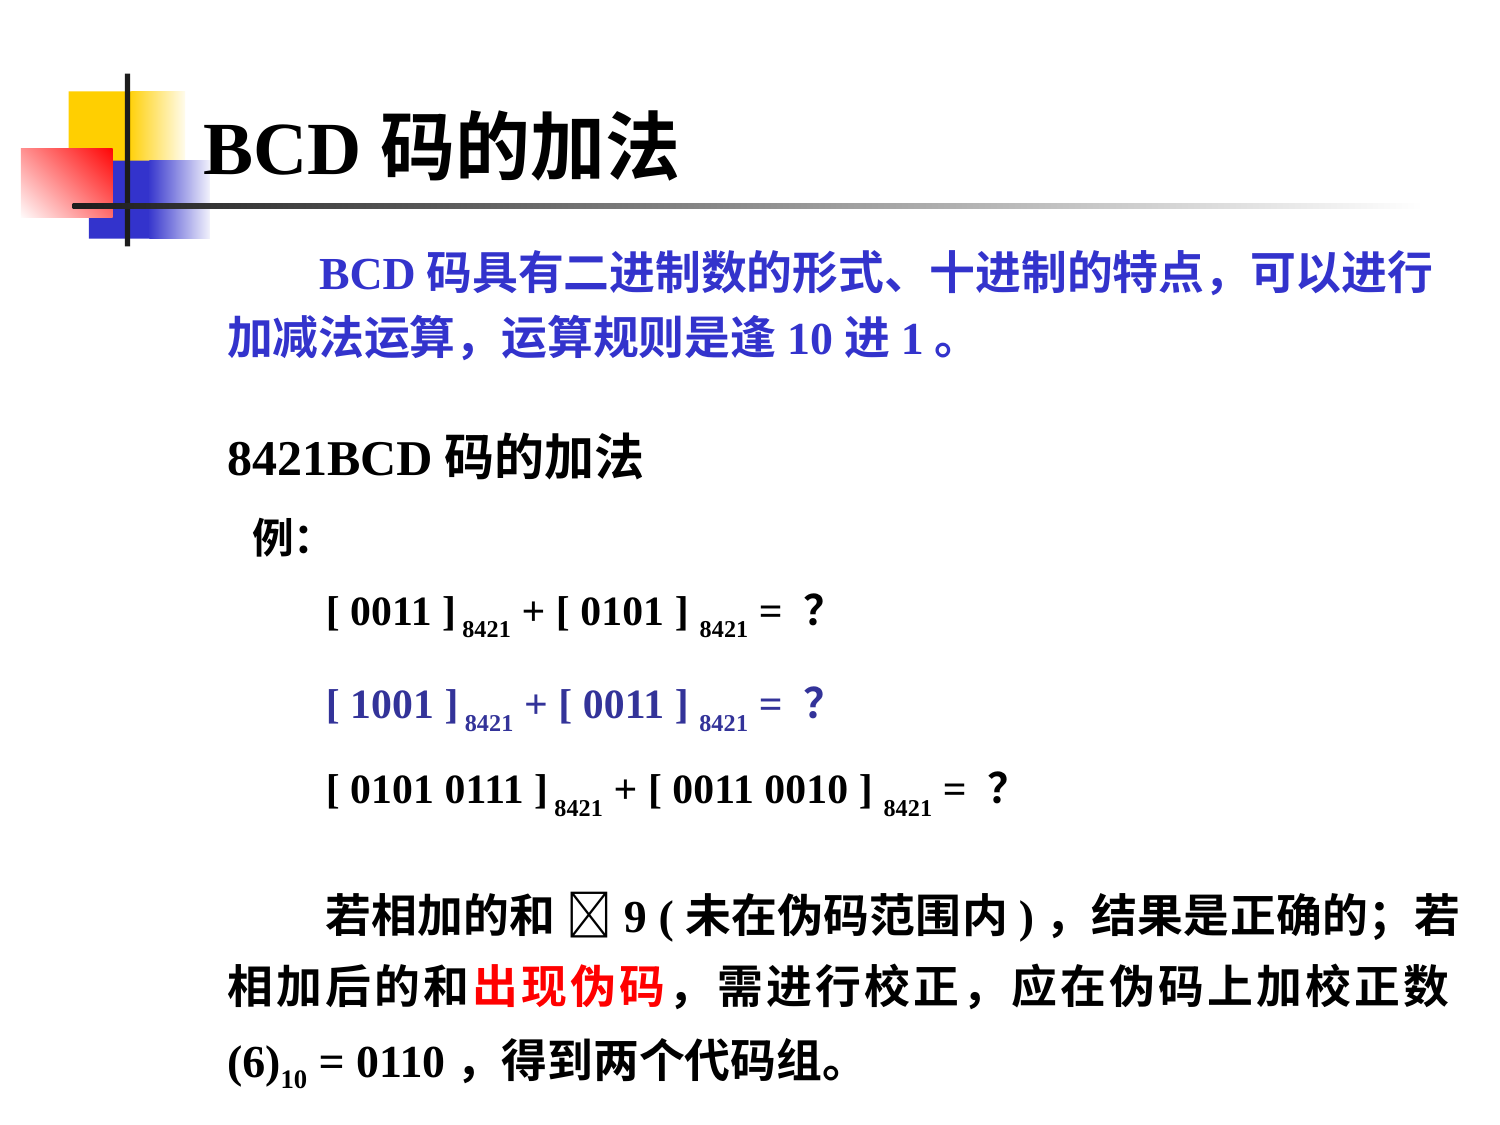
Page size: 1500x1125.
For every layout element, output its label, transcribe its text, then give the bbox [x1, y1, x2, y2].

text_box 例： [ 0011 ] 8421 + [ 0101 ] 8421 = ？ [ 1001 ] 8421 + [ 0011 ] 8421 = ？ [ 0101 0111 ] 8421 + [ 0011 0010 ] 8421 = ？ [237, 489, 1063, 829]
text_box 8421BCD码的加法 [212, 399, 1038, 493]
text_box BCD码具有二进制数的形式、十进制的特点，可以进行加减法运算，运算规则是逢10进1。 [212, 224, 1475, 372]
title BCD码的加法 [188, 12, 1468, 200]
text_box 若相加的和 9 (未在伪码范围内)，结果是正确的；若相加后的和出现伪码，需进行校正，应在伪码上加校正数(6)10 = 0110，得到两个代码组。 [212, 862, 1475, 1102]
